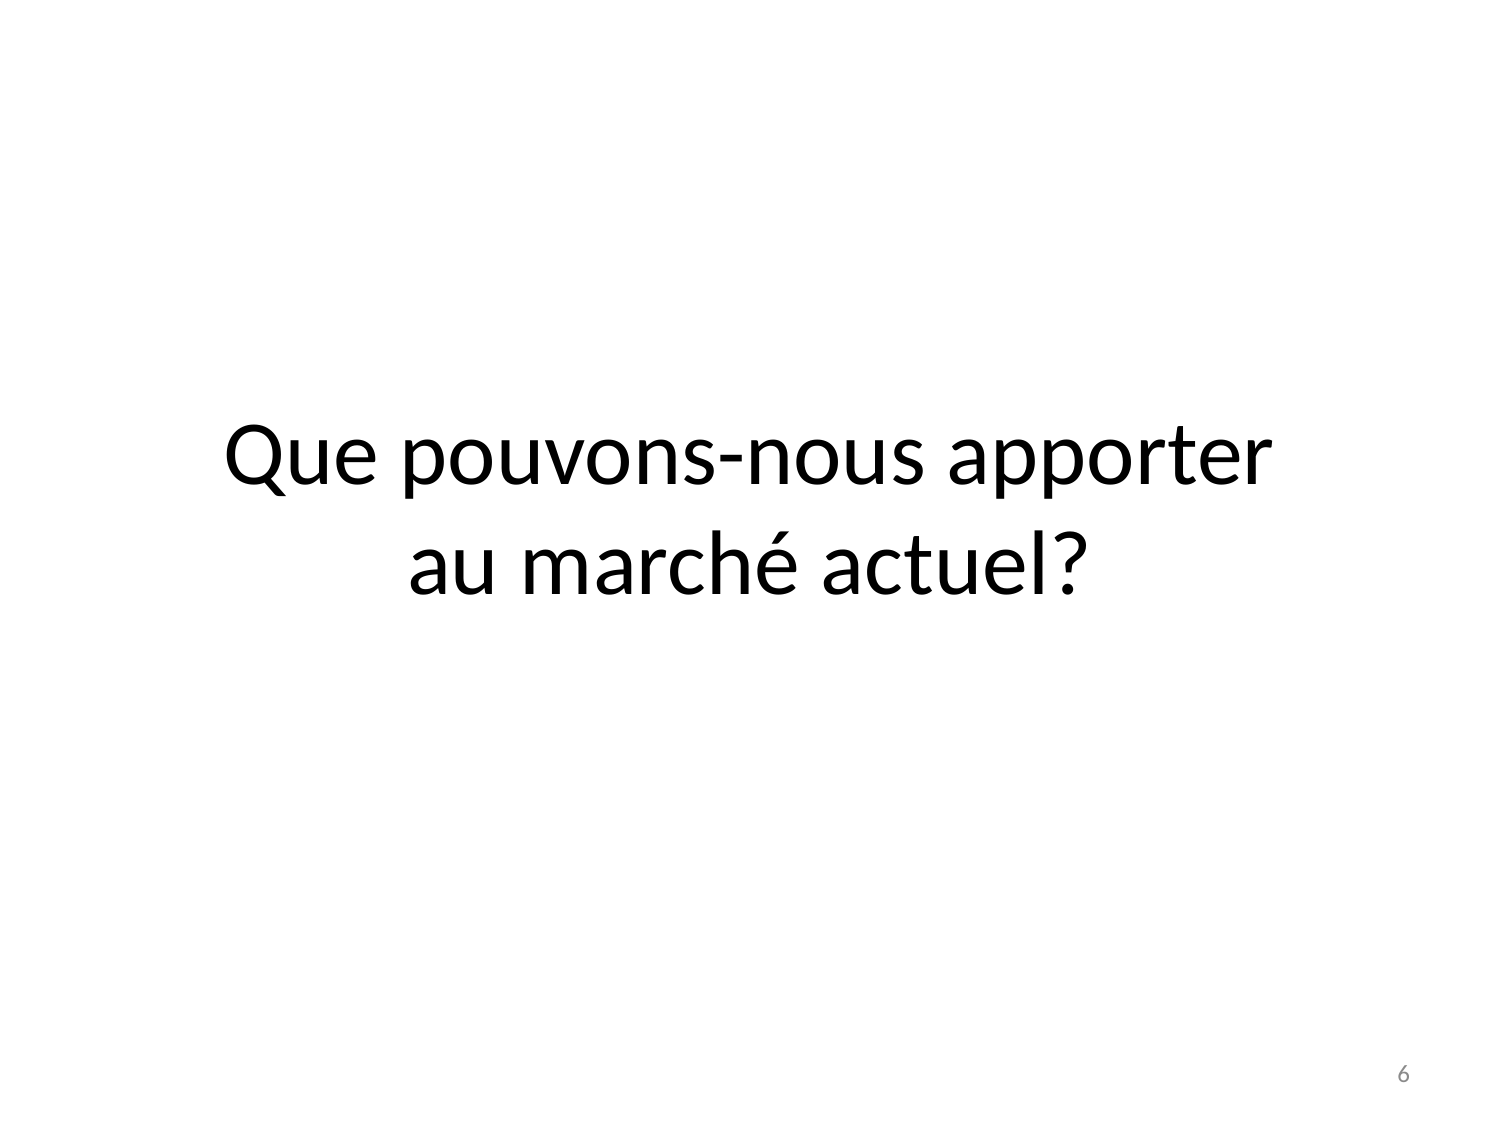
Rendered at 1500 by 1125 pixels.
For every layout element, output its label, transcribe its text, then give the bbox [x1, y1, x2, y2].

slide_number 6 [1074, 1042, 1425, 1103]
text_box Que pouvons-nous apporter au marché actuel? [171, 385, 1329, 620]
